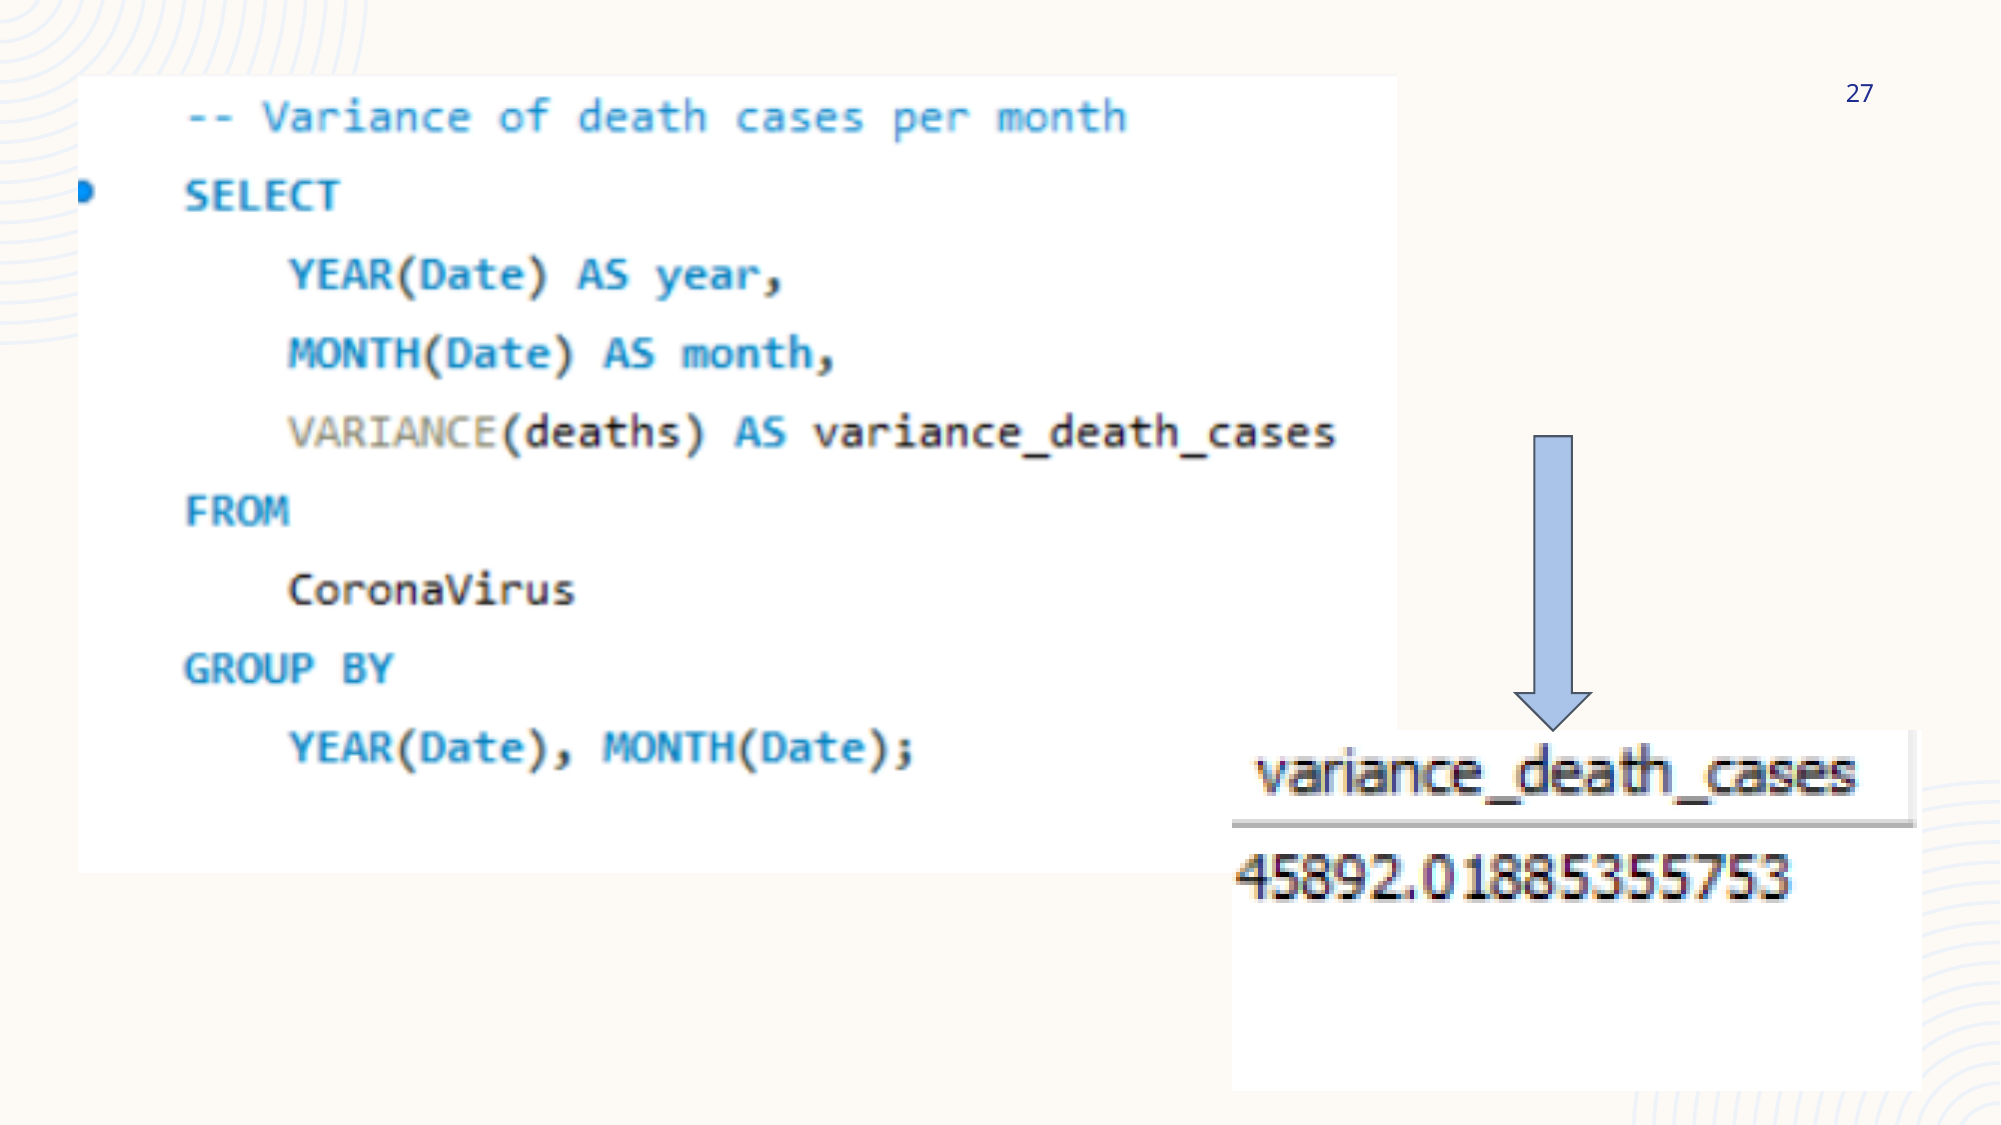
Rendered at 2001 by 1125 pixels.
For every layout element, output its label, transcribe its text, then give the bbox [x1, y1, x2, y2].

picture [77, 74, 1922, 1092]
slide_number 27 [1712, 75, 1875, 116]
text_box [1513, 435, 1594, 730]
